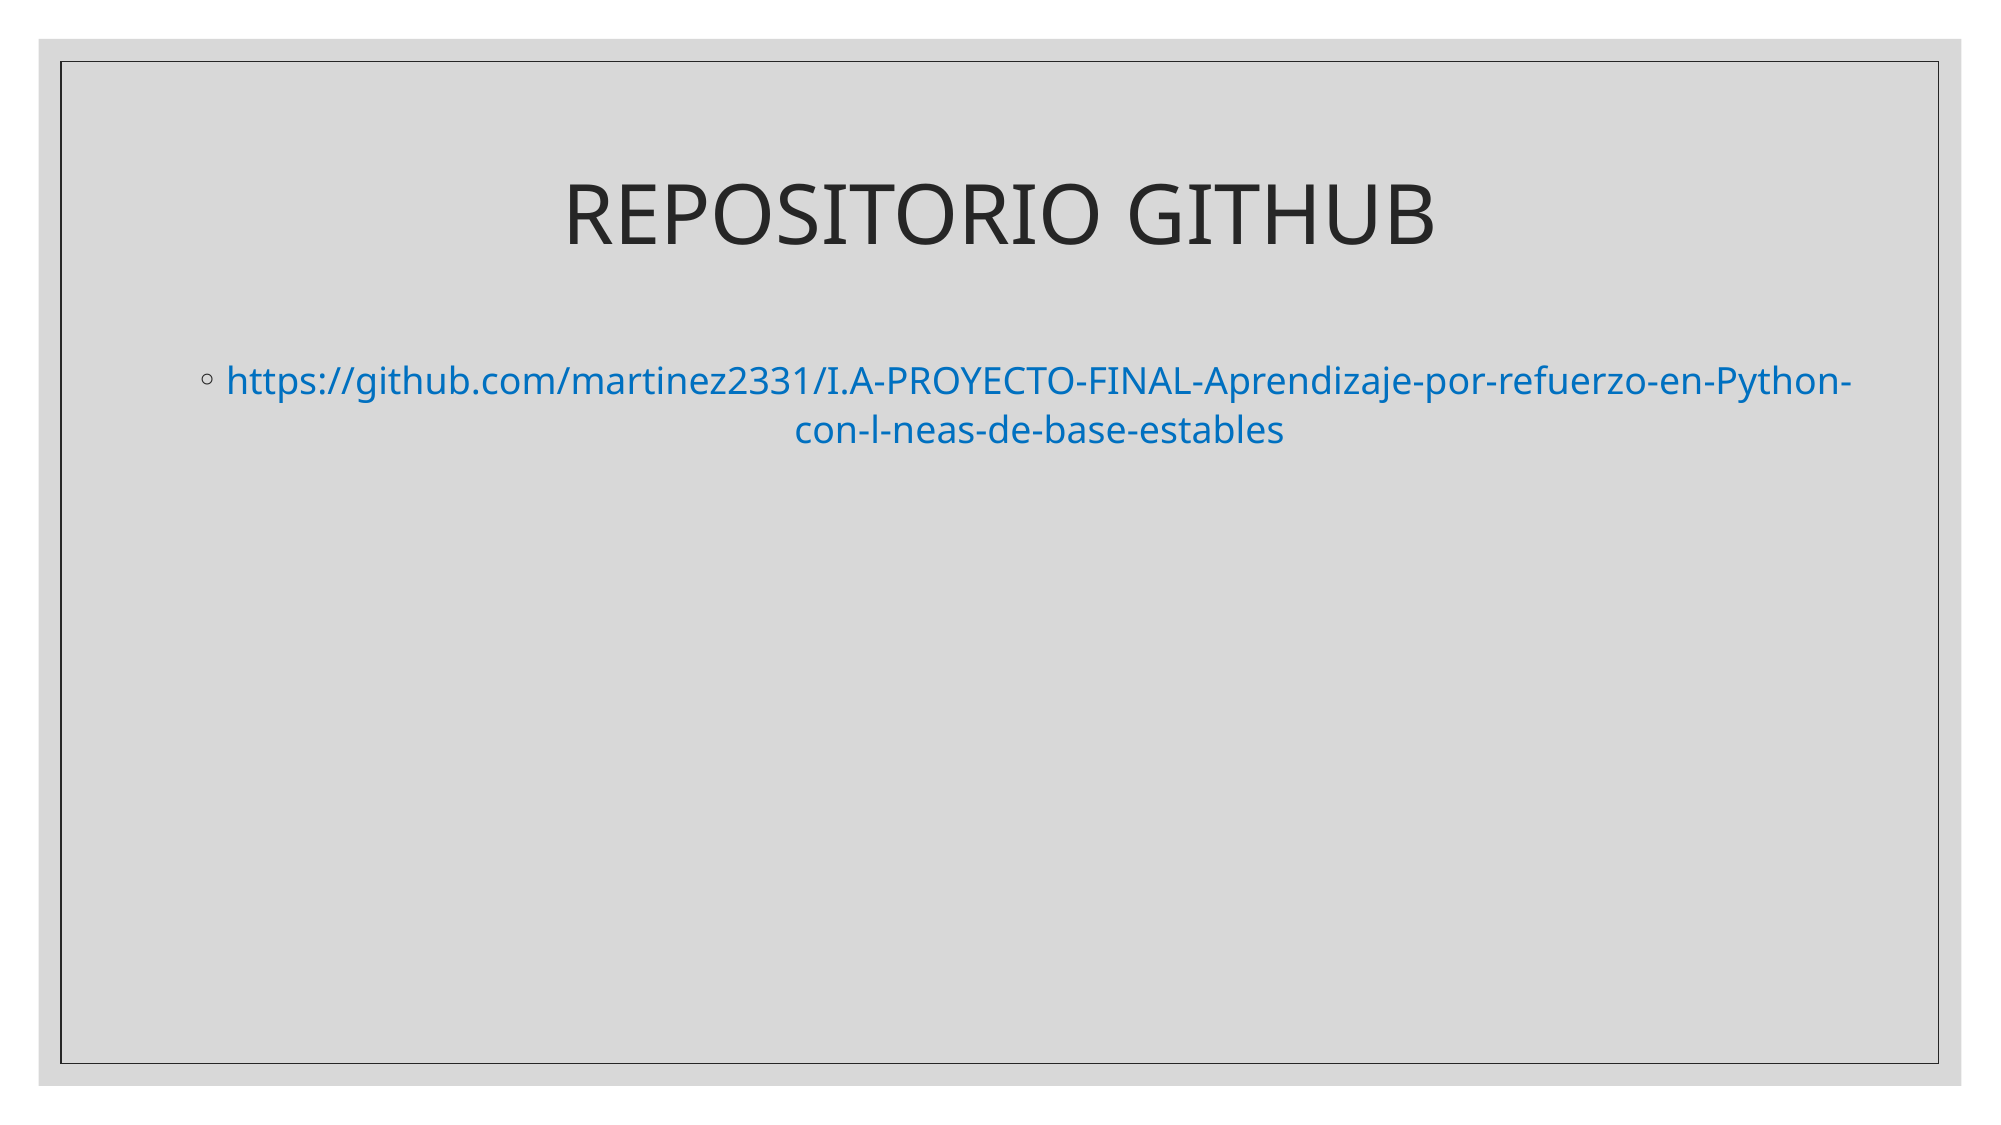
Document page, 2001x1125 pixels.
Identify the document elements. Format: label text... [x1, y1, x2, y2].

list https://github.com/martinez2331/I.A-PROYECTO-FINAL-Aprendizaje-por-refuerzo-en-Python-con-l-neas-de-base-estables [174, 345, 1875, 960]
title REPOSITORIO GITHUB [174, 105, 1825, 331]
